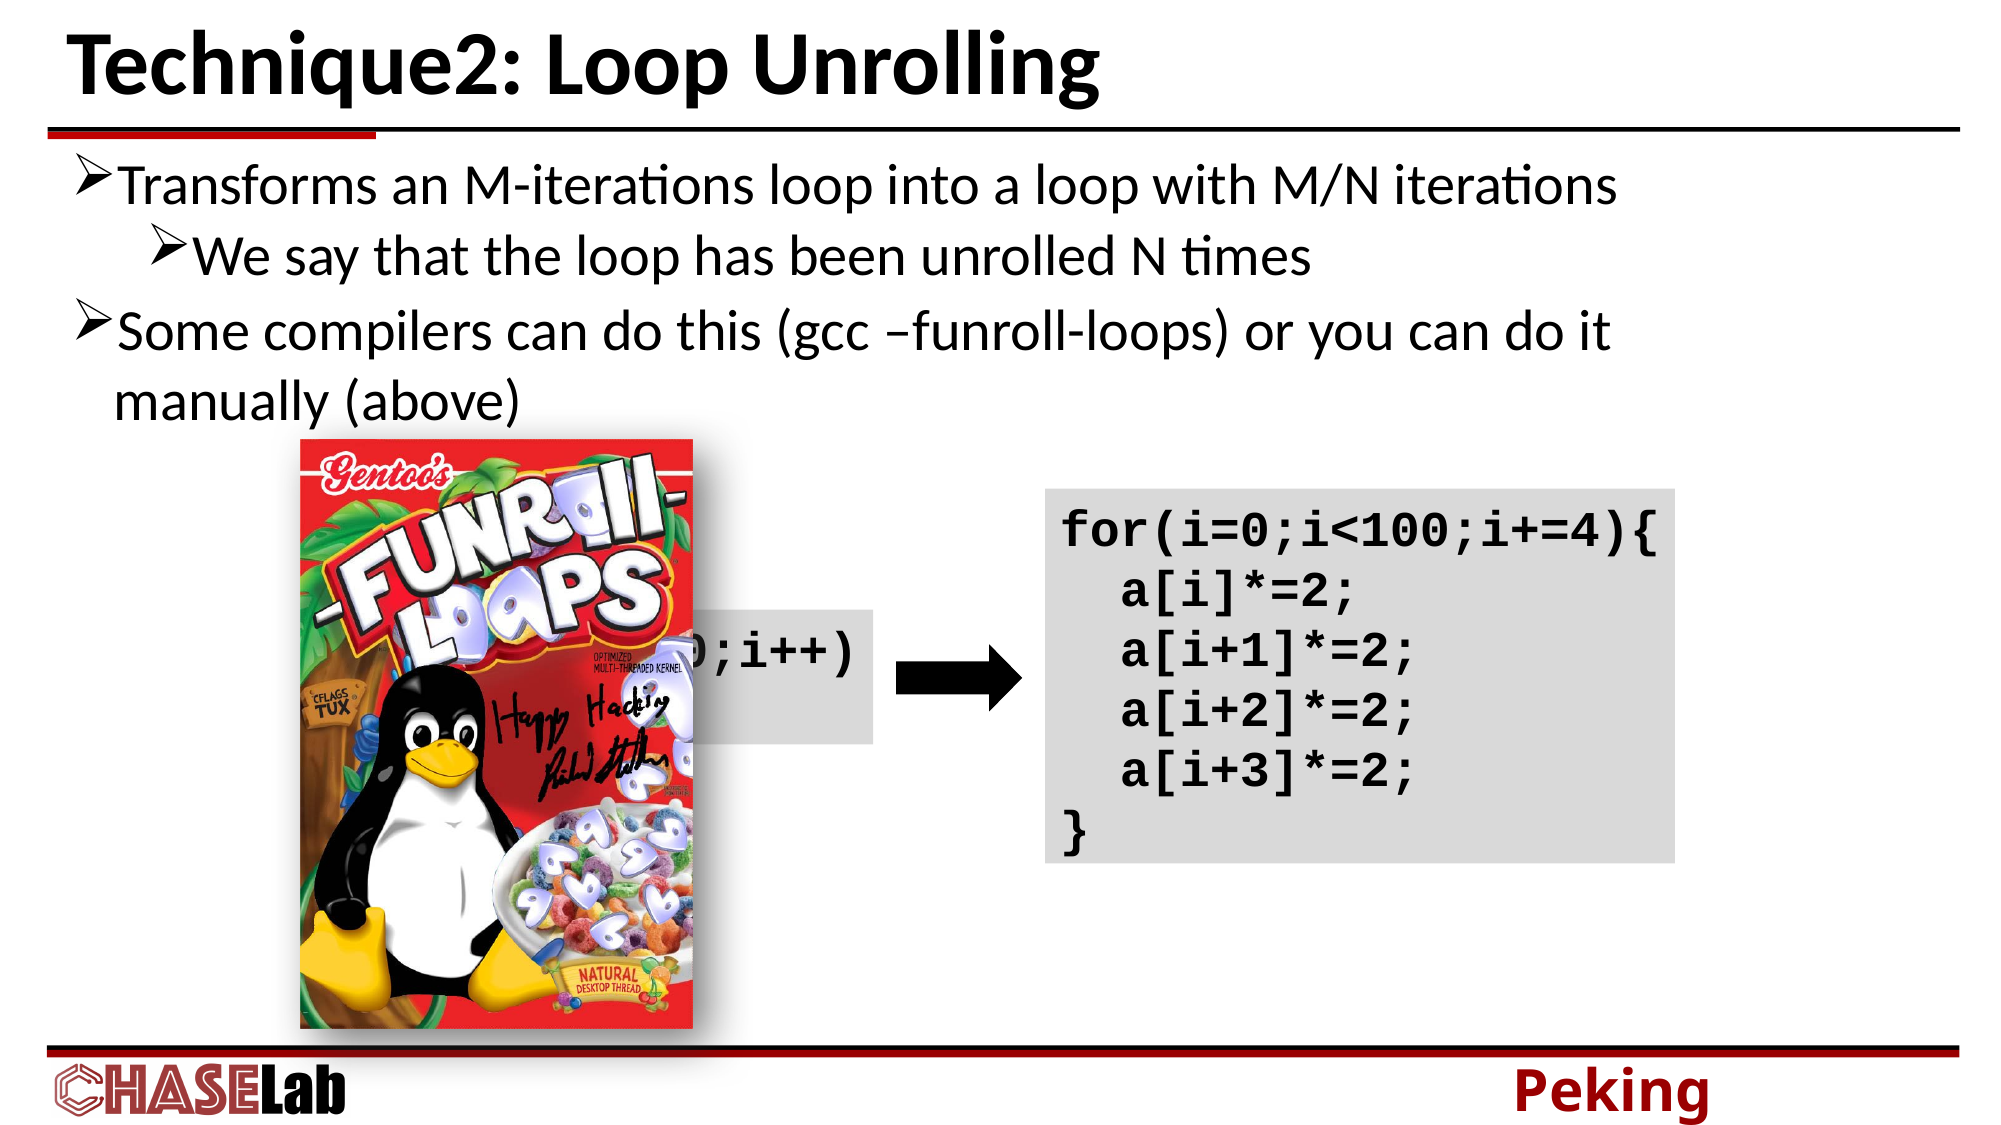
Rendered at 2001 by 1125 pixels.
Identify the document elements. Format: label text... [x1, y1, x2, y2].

text_box [896, 646, 1022, 710]
text_box Some compilers can do this (gcc –funroll-loops) or you can do it manually (above) [71, 291, 1835, 432]
text_box for(i=0;i<100;i+=4){ a[i]*=2; a[i+1]*=2; a[i+2]*=2; a[i+3]*=2; } [1045, 488, 1675, 864]
title Technique2: Loop Unrolling [51, 3, 1955, 128]
picture [300, 439, 693, 1029]
text_box for(i=0;i<100;i++) a[i]*=2; [740, 609, 874, 745]
text_box Transforms an M-iterations loop into a loop with M/N iterations We say that the loop has been unrolled N times [71, 146, 1835, 287]
picture [51, 1058, 351, 1118]
